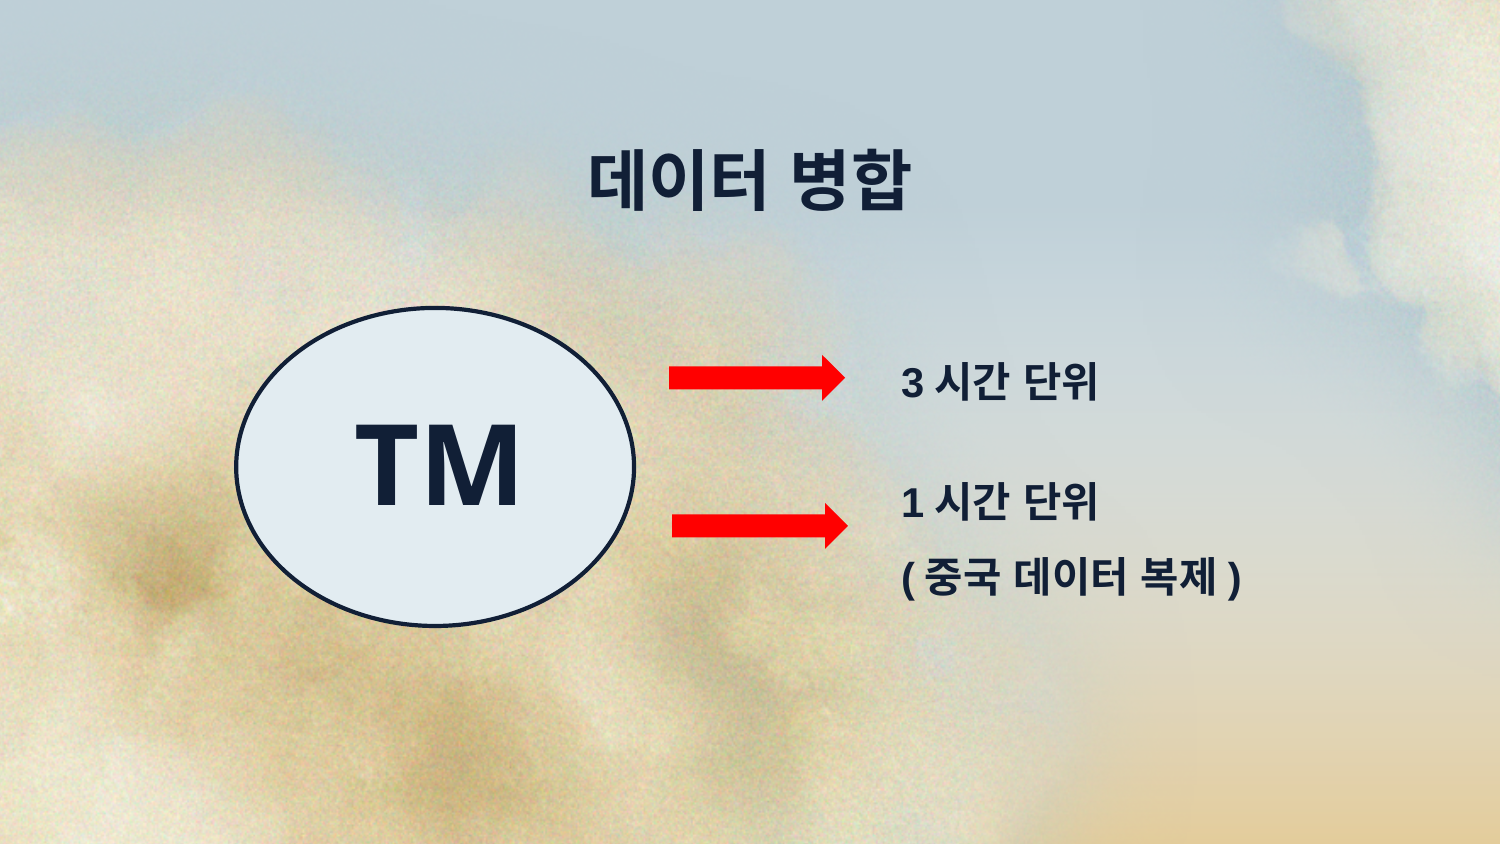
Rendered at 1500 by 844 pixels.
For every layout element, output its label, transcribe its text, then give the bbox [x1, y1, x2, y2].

title 데이터 병합 [118, 112, 1382, 206]
picture [0, 0, 1500, 844]
text_box 3시간 단위 [886, 315, 1301, 410]
text_box 1시간 단위 (중국 데이터 복제) [886, 435, 1301, 530]
text_box [666, 352, 848, 403]
text_box TM [118, 377, 763, 472]
text_box [234, 472, 637, 629]
text_box [669, 500, 851, 551]
text_box [268, 305, 602, 377]
